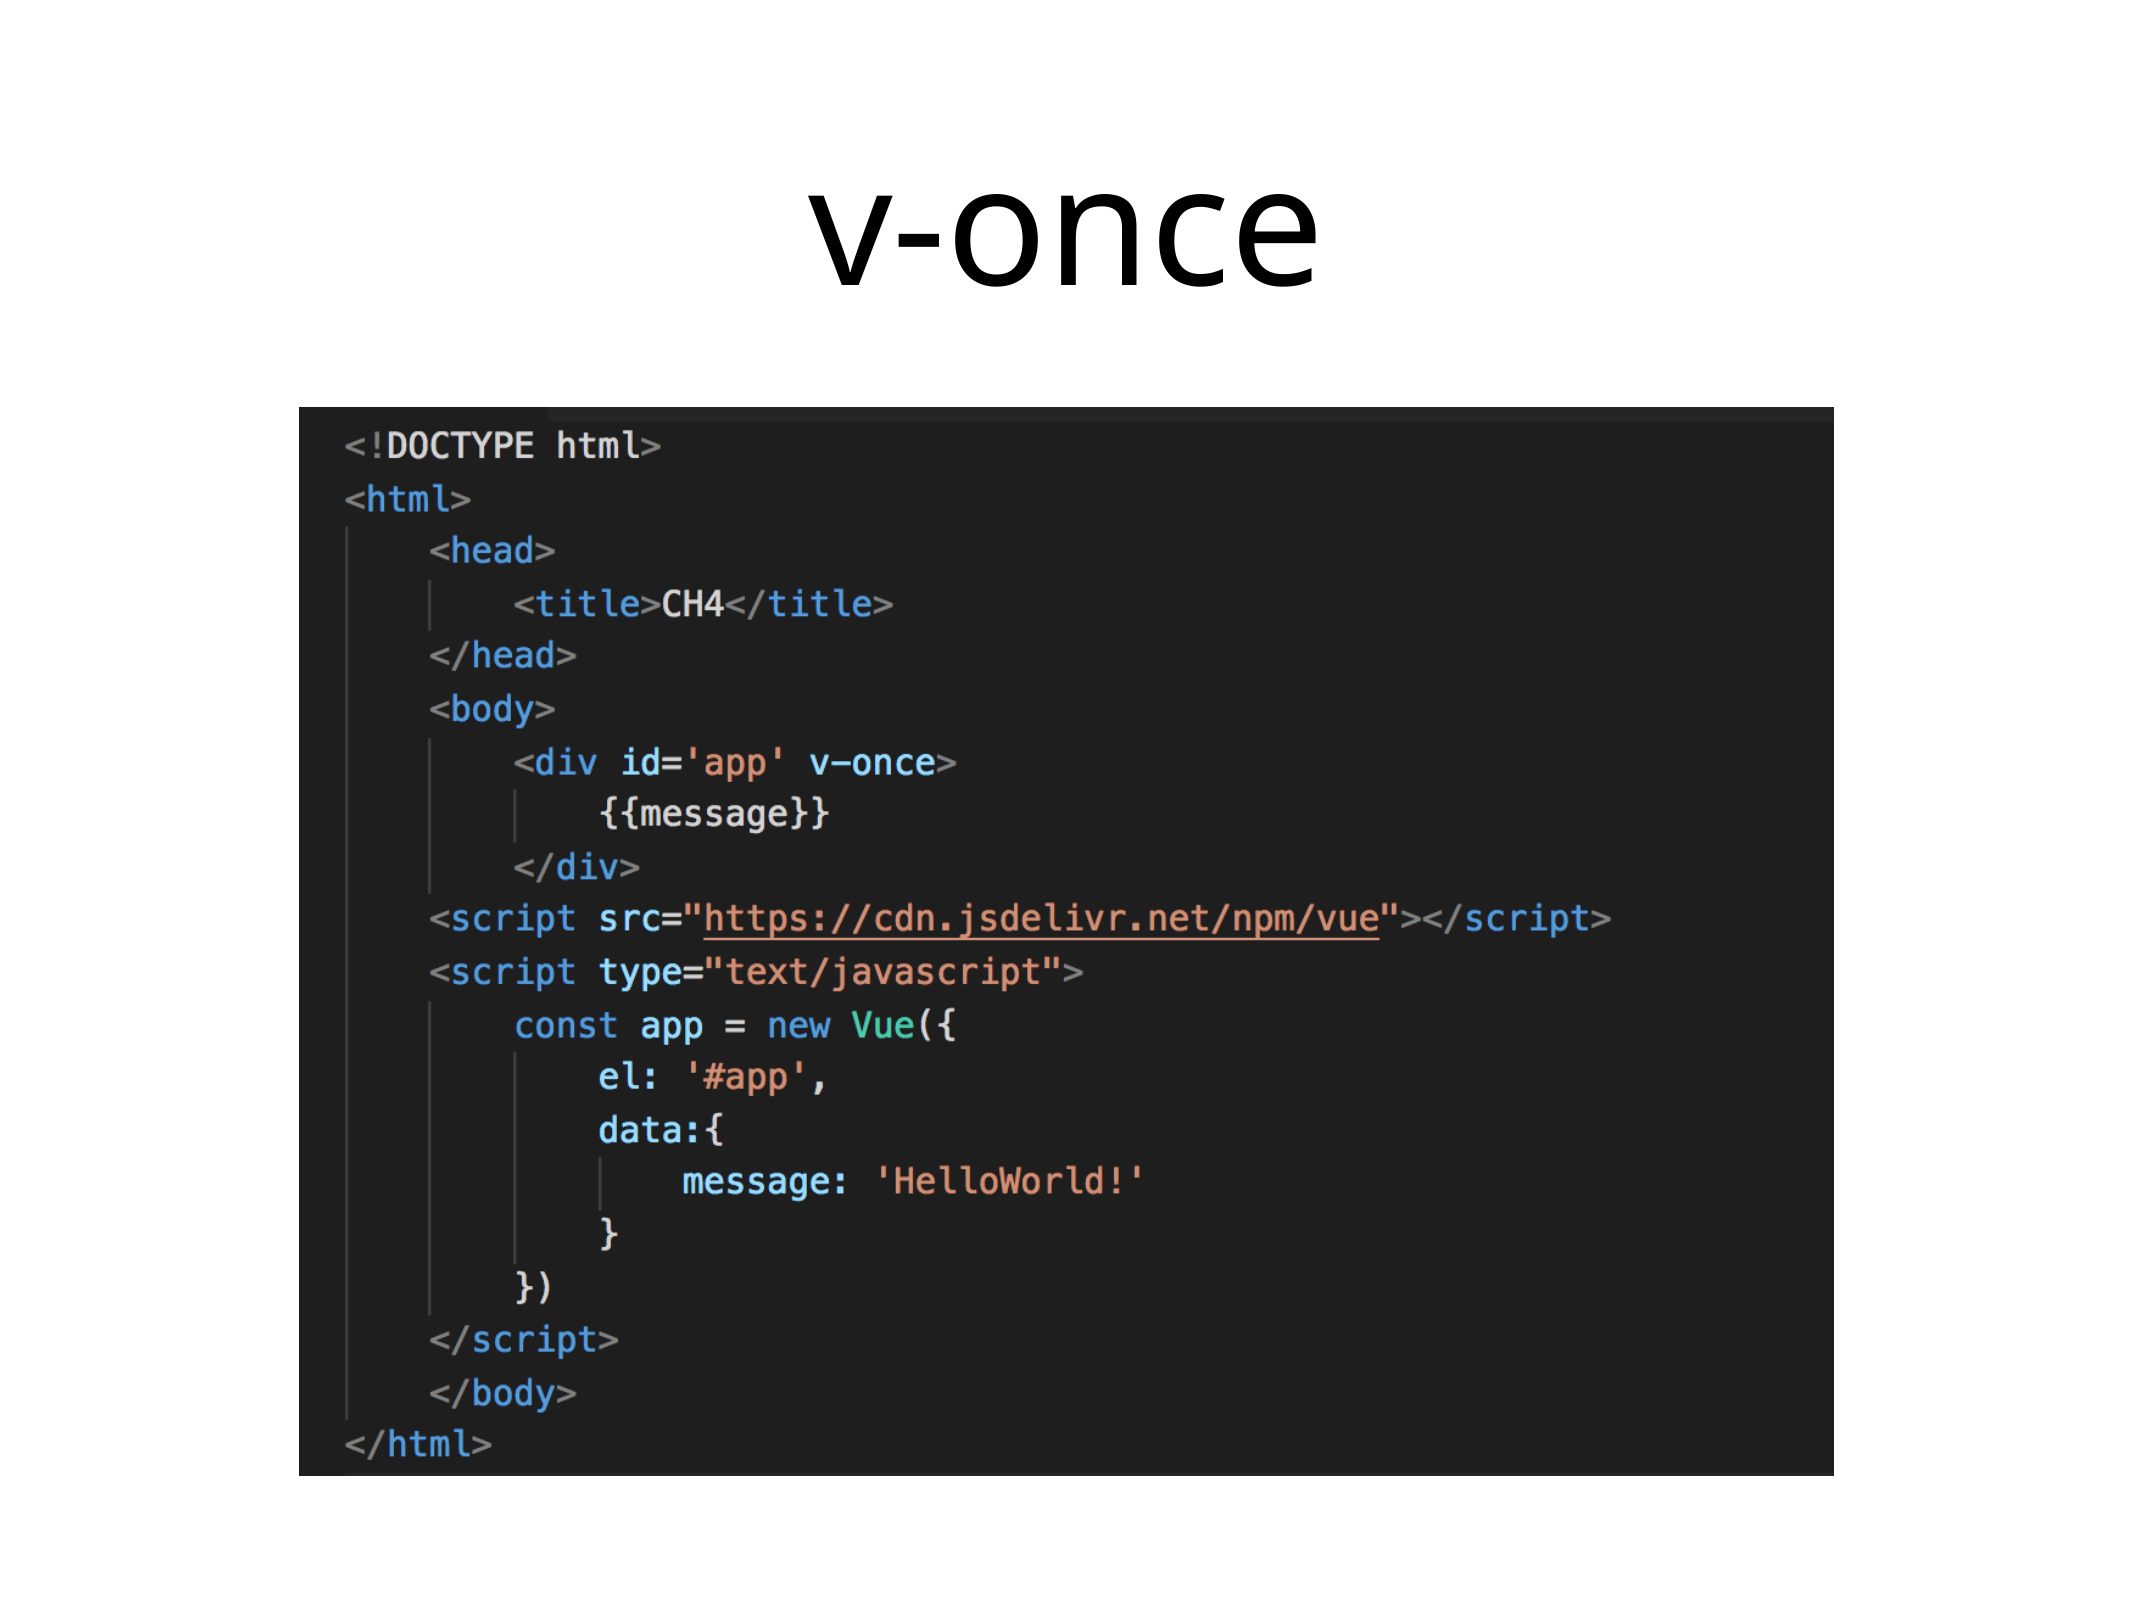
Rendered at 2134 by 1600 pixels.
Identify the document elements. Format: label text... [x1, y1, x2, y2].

picture [299, 407, 1834, 1477]
title v-once [155, 41, 1978, 397]
